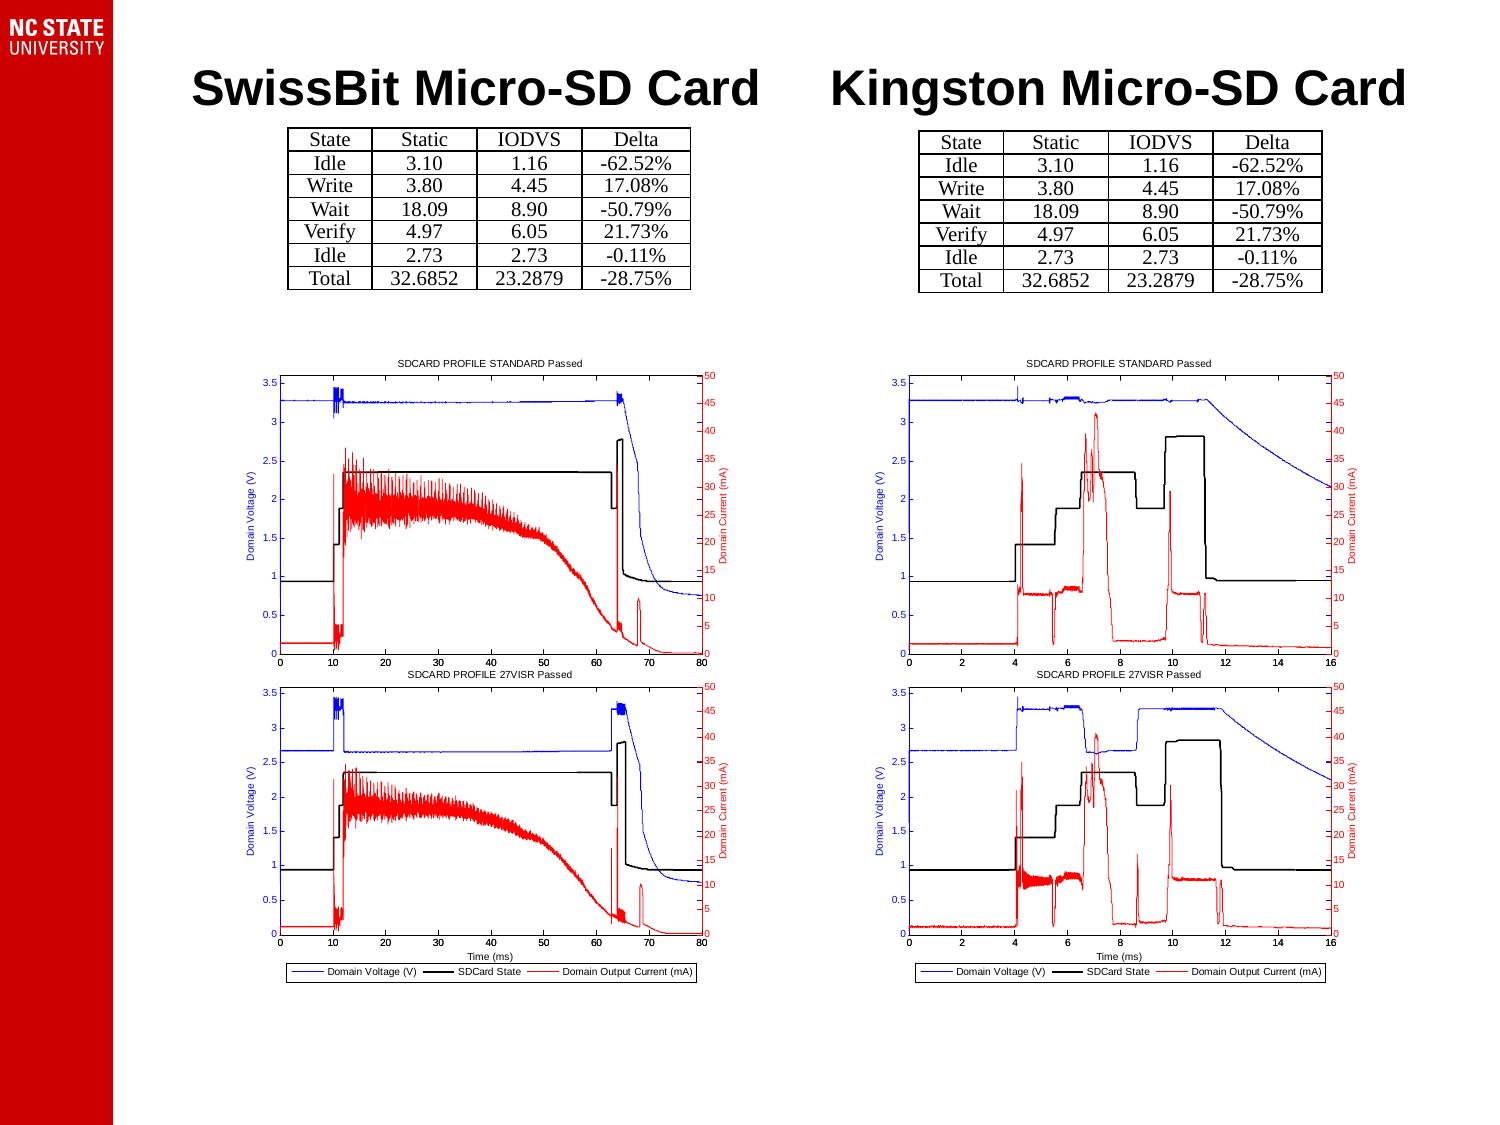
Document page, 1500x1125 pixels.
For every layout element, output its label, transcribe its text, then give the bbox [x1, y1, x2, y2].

table_cell Idle [289, 152, 371, 174]
table_header Static [373, 129, 476, 150]
table_cell 21.73% [583, 221, 690, 243]
picture [0, 0, 113, 1125]
table_header State [289, 129, 371, 150]
table_cell 1.16 [478, 152, 581, 174]
table_cell 6.05 [1109, 224, 1212, 245]
table_cell -50.79% [1214, 201, 1321, 222]
table_cell 3.10 [373, 152, 476, 174]
table_cell Wait [920, 201, 1003, 222]
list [868, 356, 1372, 1006]
table_cell -62.52% [583, 152, 690, 174]
table_cell 8.90 [1109, 201, 1212, 222]
table_cell -50.79% [583, 198, 690, 220]
table_header IODVS [1109, 132, 1212, 153]
table_cell Write [920, 178, 1003, 199]
list SwissBit Micro-SD Card [176, 47, 806, 357]
table_cell -62.52% [1214, 155, 1321, 176]
table_cell Total [289, 267, 371, 289]
table_cell 3.80 [373, 175, 476, 197]
table_cell 2.73 [1004, 247, 1108, 269]
table_cell 32.6852 [373, 267, 476, 289]
table_cell 17.08% [583, 175, 690, 197]
table_cell Idle [920, 247, 1003, 269]
table_cell 23.2879 [478, 267, 581, 289]
table_header Static [1004, 132, 1108, 153]
table_cell Verify [920, 224, 1003, 245]
table_cell 1.16 [1109, 155, 1212, 176]
table_cell 2.73 [478, 244, 581, 266]
table_header Delta [583, 129, 690, 150]
table_cell Total [920, 270, 1003, 292]
table_cell Wait [289, 198, 371, 220]
table_cell 4.45 [478, 175, 581, 197]
table_cell 4.97 [373, 221, 476, 243]
table_cell 4.97 [1004, 224, 1108, 245]
table_cell Idle [920, 155, 1003, 176]
table_cell 2.73 [1109, 247, 1212, 269]
table_header IODVS [478, 129, 581, 150]
table_header State [920, 132, 1003, 153]
table_cell 32.6852 [1004, 270, 1108, 292]
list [239, 356, 743, 1006]
table_cell 21.73% [1214, 224, 1321, 245]
table_cell Verify [289, 221, 371, 243]
table_cell -0.11% [1214, 247, 1321, 269]
table_cell 23.2879 [1109, 270, 1212, 292]
table_cell 17.08% [1214, 178, 1321, 199]
table_cell 4.45 [1109, 178, 1212, 199]
table_cell -28.75% [1214, 270, 1321, 292]
table_cell Write [289, 175, 371, 197]
table_cell -0.11% [583, 244, 690, 266]
table_cell 6.05 [478, 221, 581, 243]
table_cell -28.75% [583, 267, 690, 289]
table_cell Idle [289, 244, 371, 266]
table_cell 18.09 [373, 198, 476, 220]
table_cell 2.73 [373, 244, 476, 266]
table_cell 3.10 [1004, 155, 1108, 176]
list Kingston Micro-SD Card [815, 47, 1425, 357]
table_header Delta [1214, 132, 1321, 153]
table_cell 3.80 [1004, 178, 1108, 199]
table_cell 18.09 [1004, 201, 1108, 222]
table_cell 8.90 [478, 198, 581, 220]
